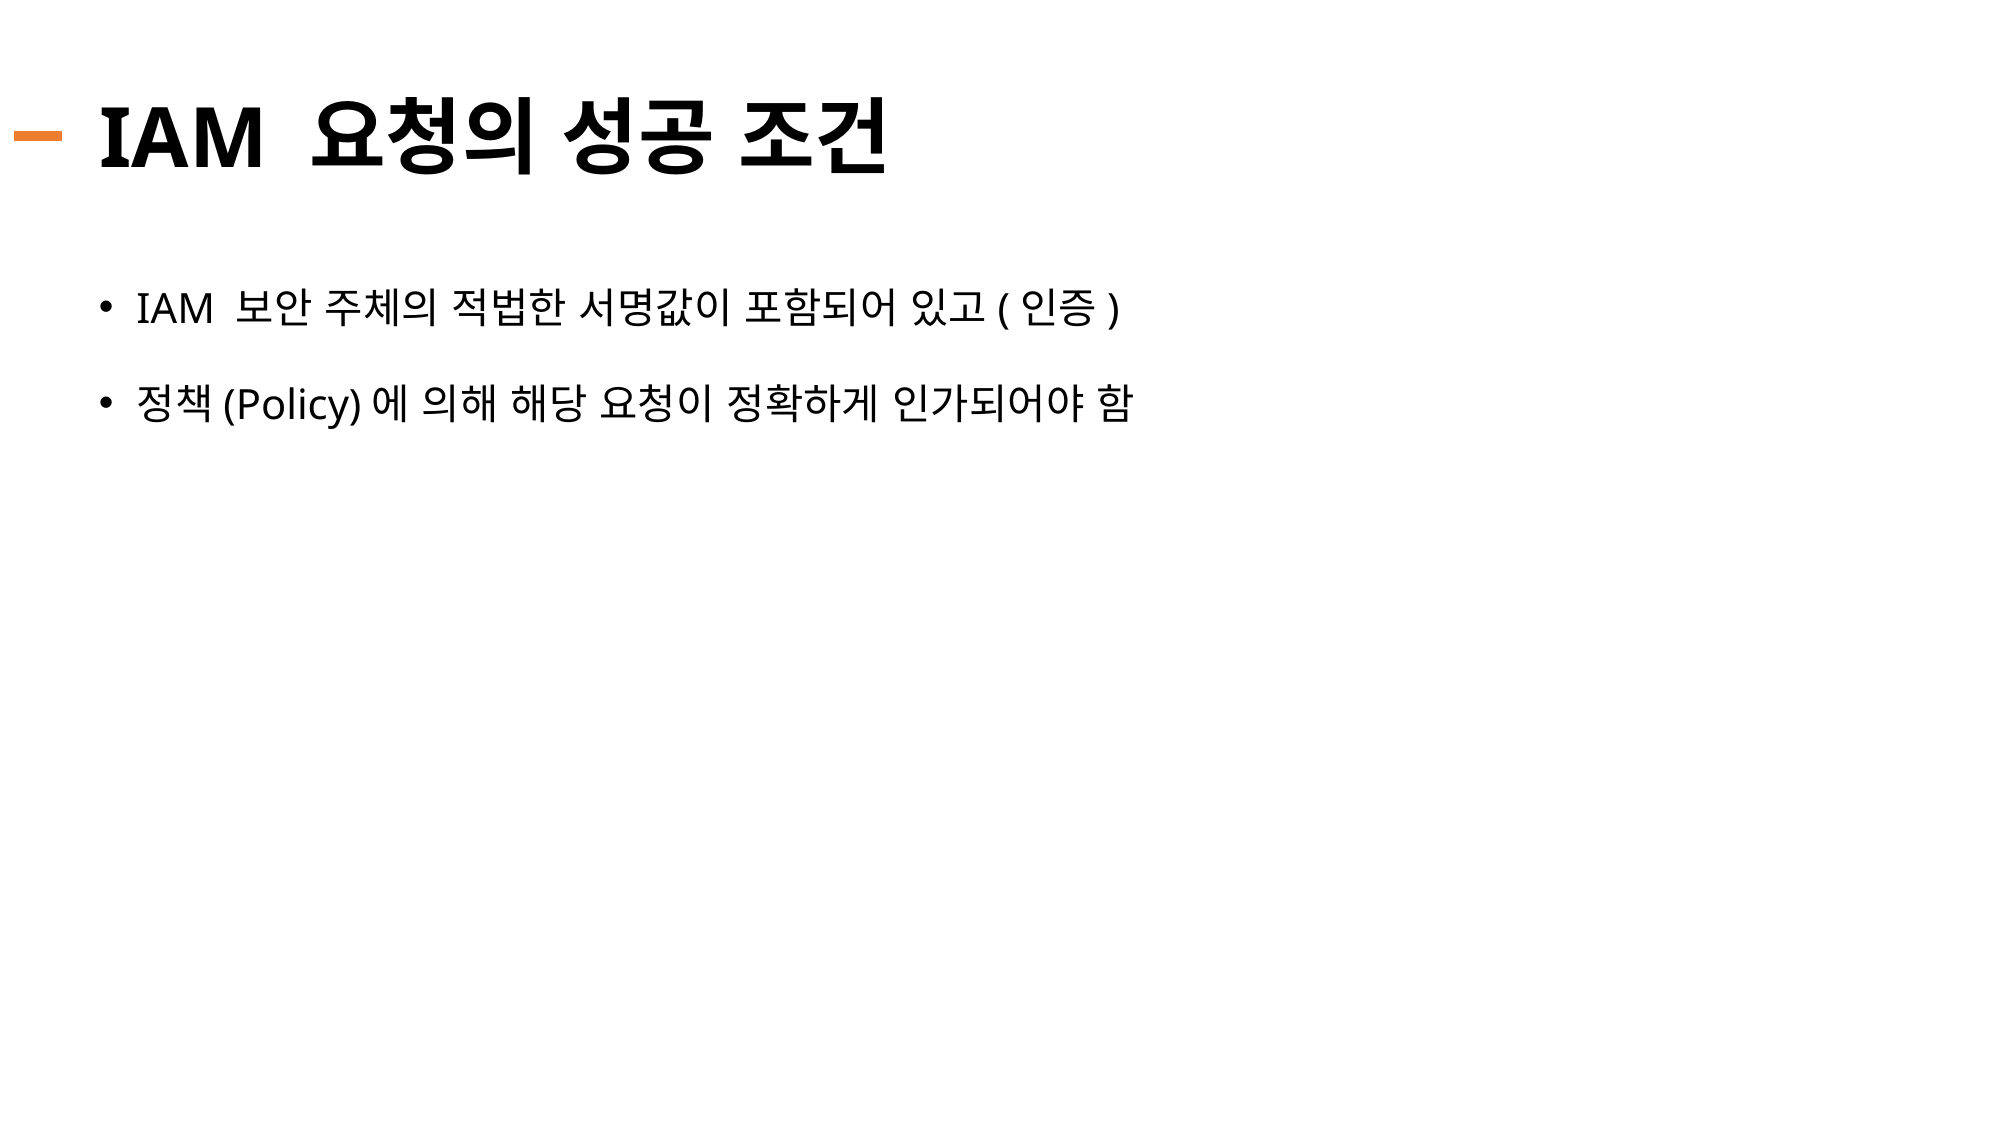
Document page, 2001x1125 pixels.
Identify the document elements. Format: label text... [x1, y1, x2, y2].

title IAM 요청의 성공 조건 [84, 31, 1937, 249]
text_box [14, 131, 62, 141]
list IAM 보안 주체의 적법한 서명값이 포함되어 있고(인증) 정책(Policy)에 의해 해당 요청이 정확하게 인가되어야 함 [83, 248, 1809, 963]
